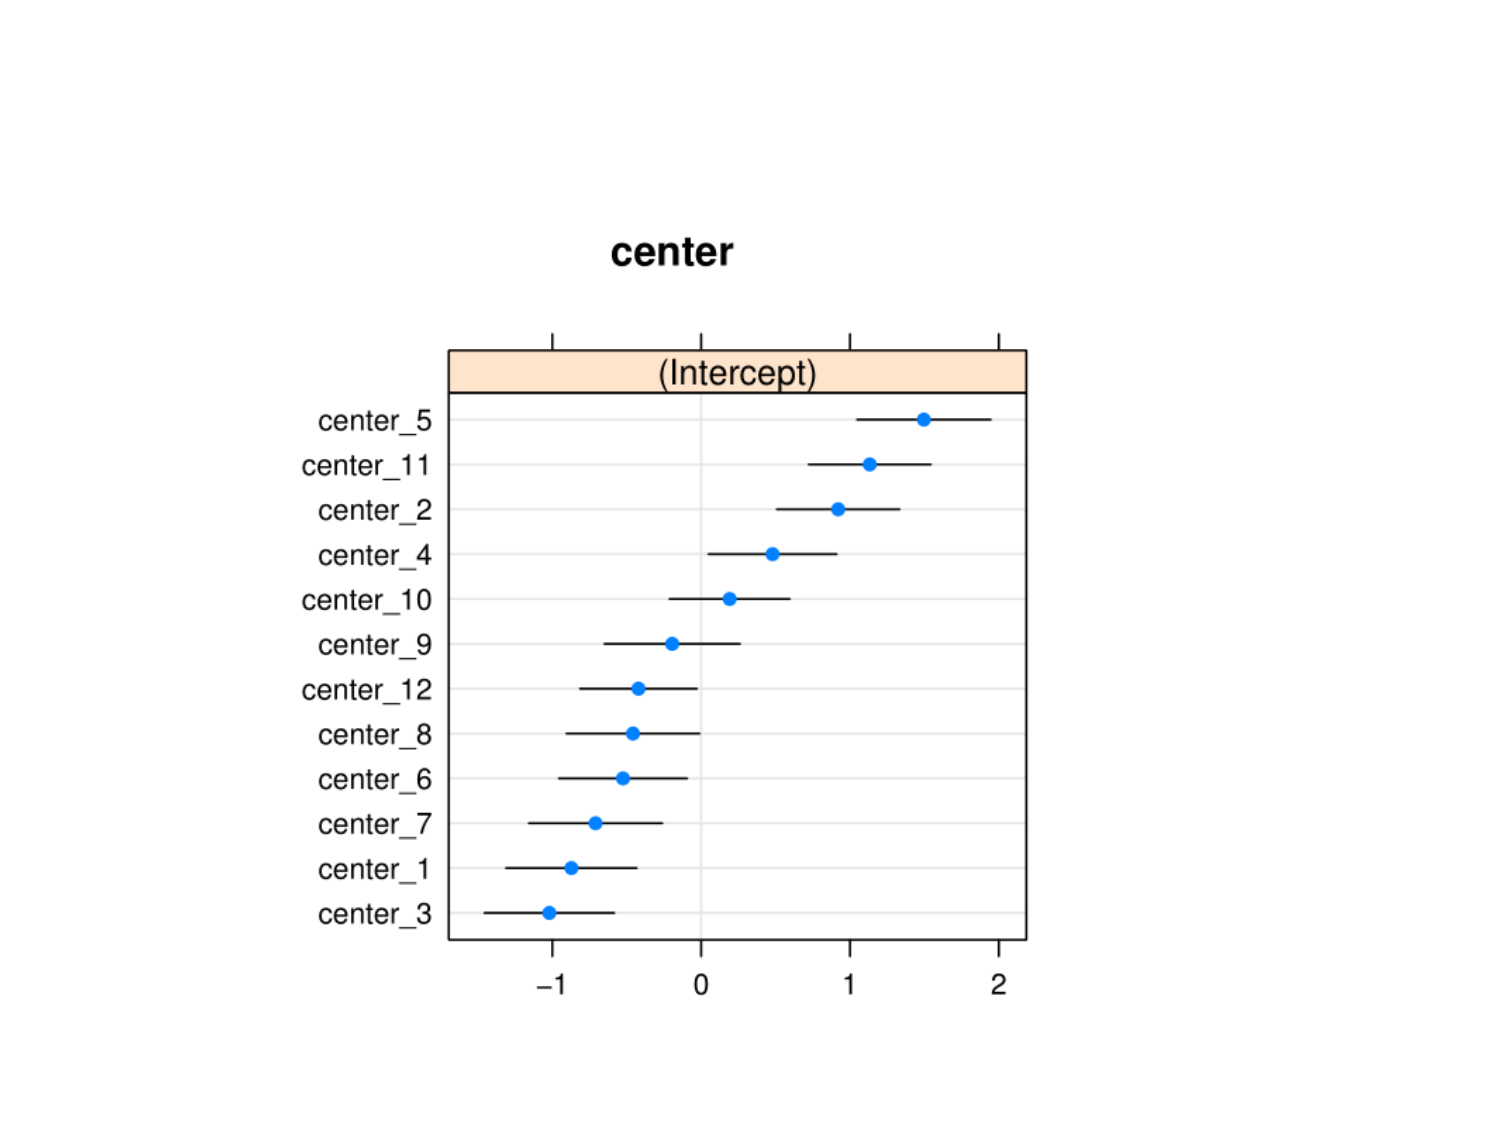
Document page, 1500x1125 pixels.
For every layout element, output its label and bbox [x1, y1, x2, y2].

picture [241, 222, 1129, 1062]
